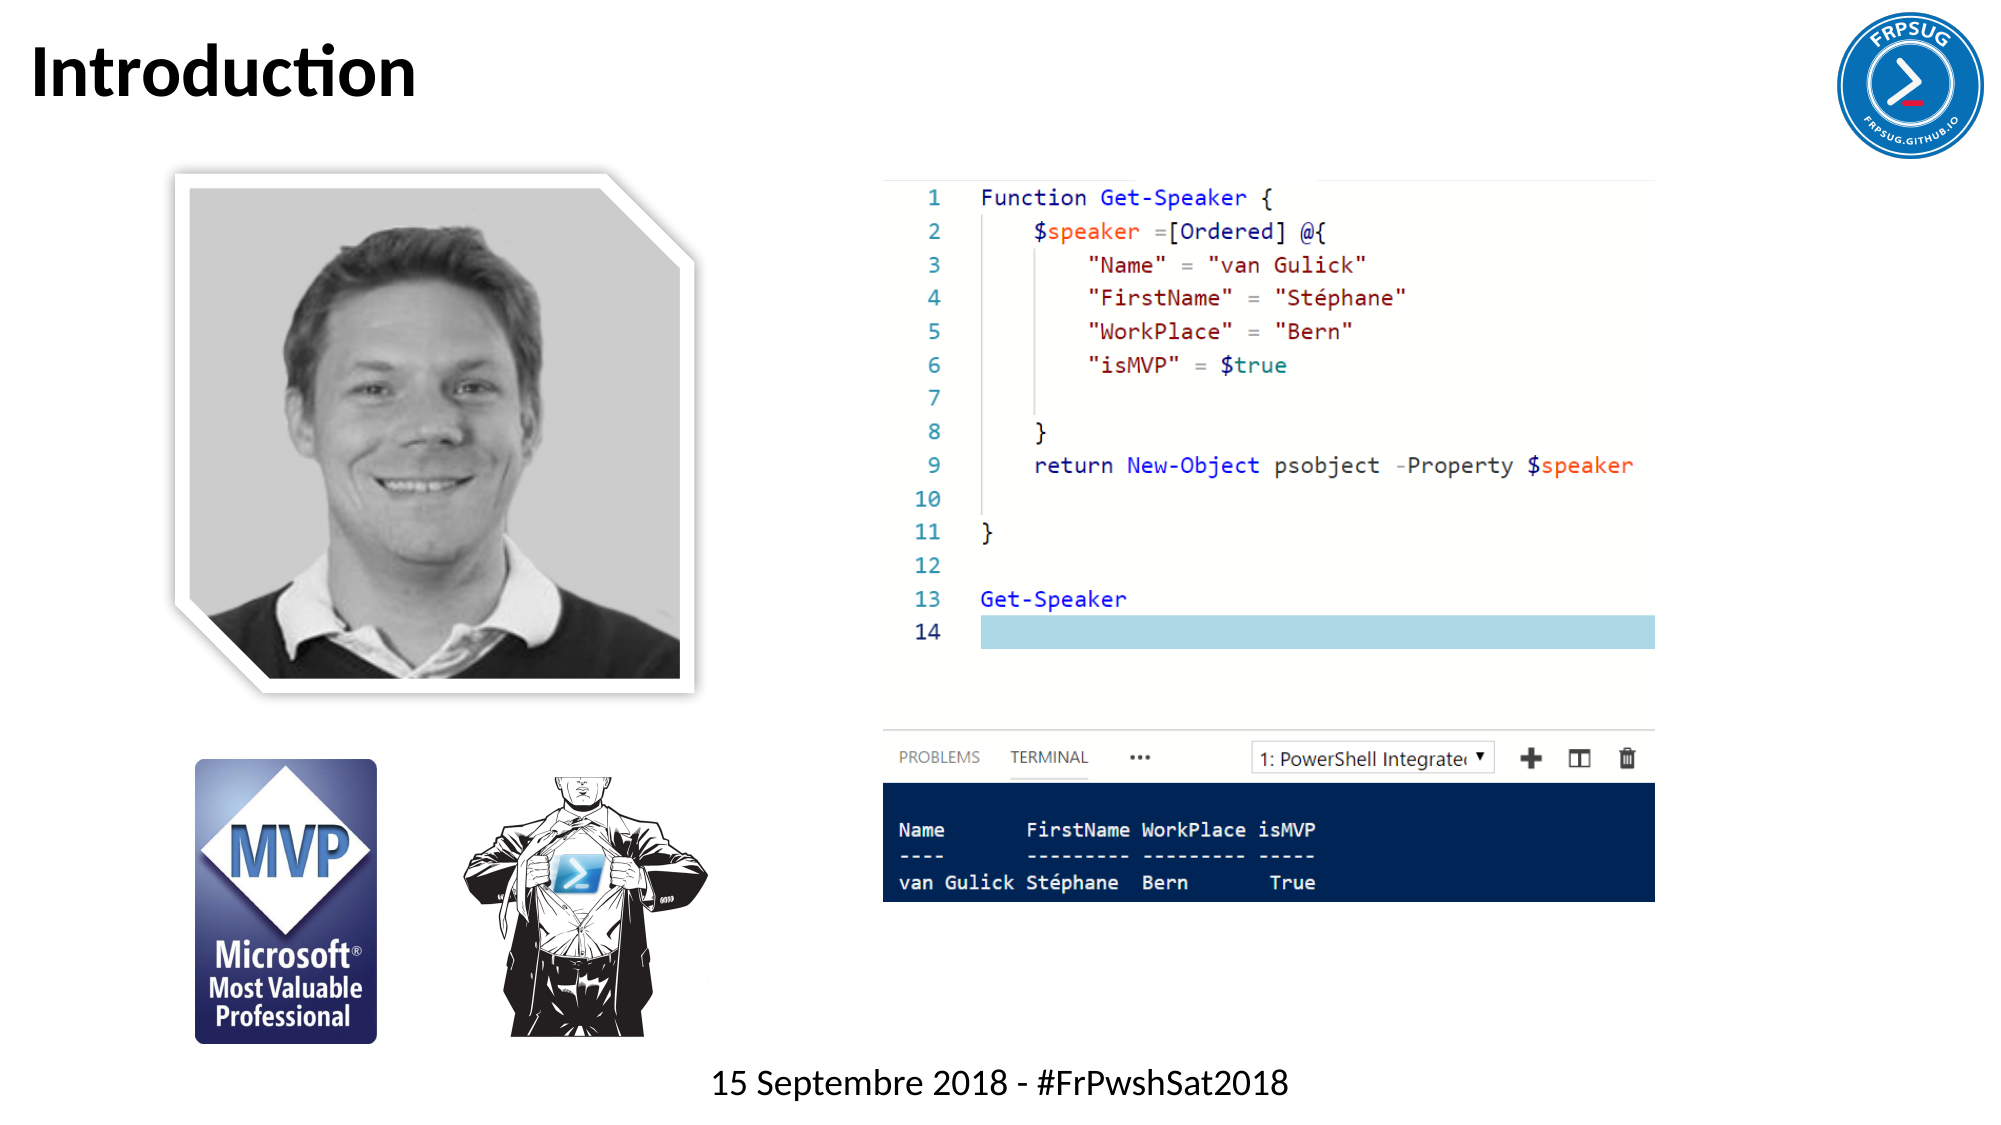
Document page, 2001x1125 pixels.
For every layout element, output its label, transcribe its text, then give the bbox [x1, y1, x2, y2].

text_box Introduction [15, 14, 1719, 120]
picture [883, 180, 1655, 902]
picture [463, 776, 709, 1039]
text_box 15 Septembre 2018 - #FrPwshSat2018 [0, 1049, 2000, 1125]
picture [194, 759, 377, 1044]
picture [182, 180, 688, 686]
picture [1836, 11, 1985, 160]
